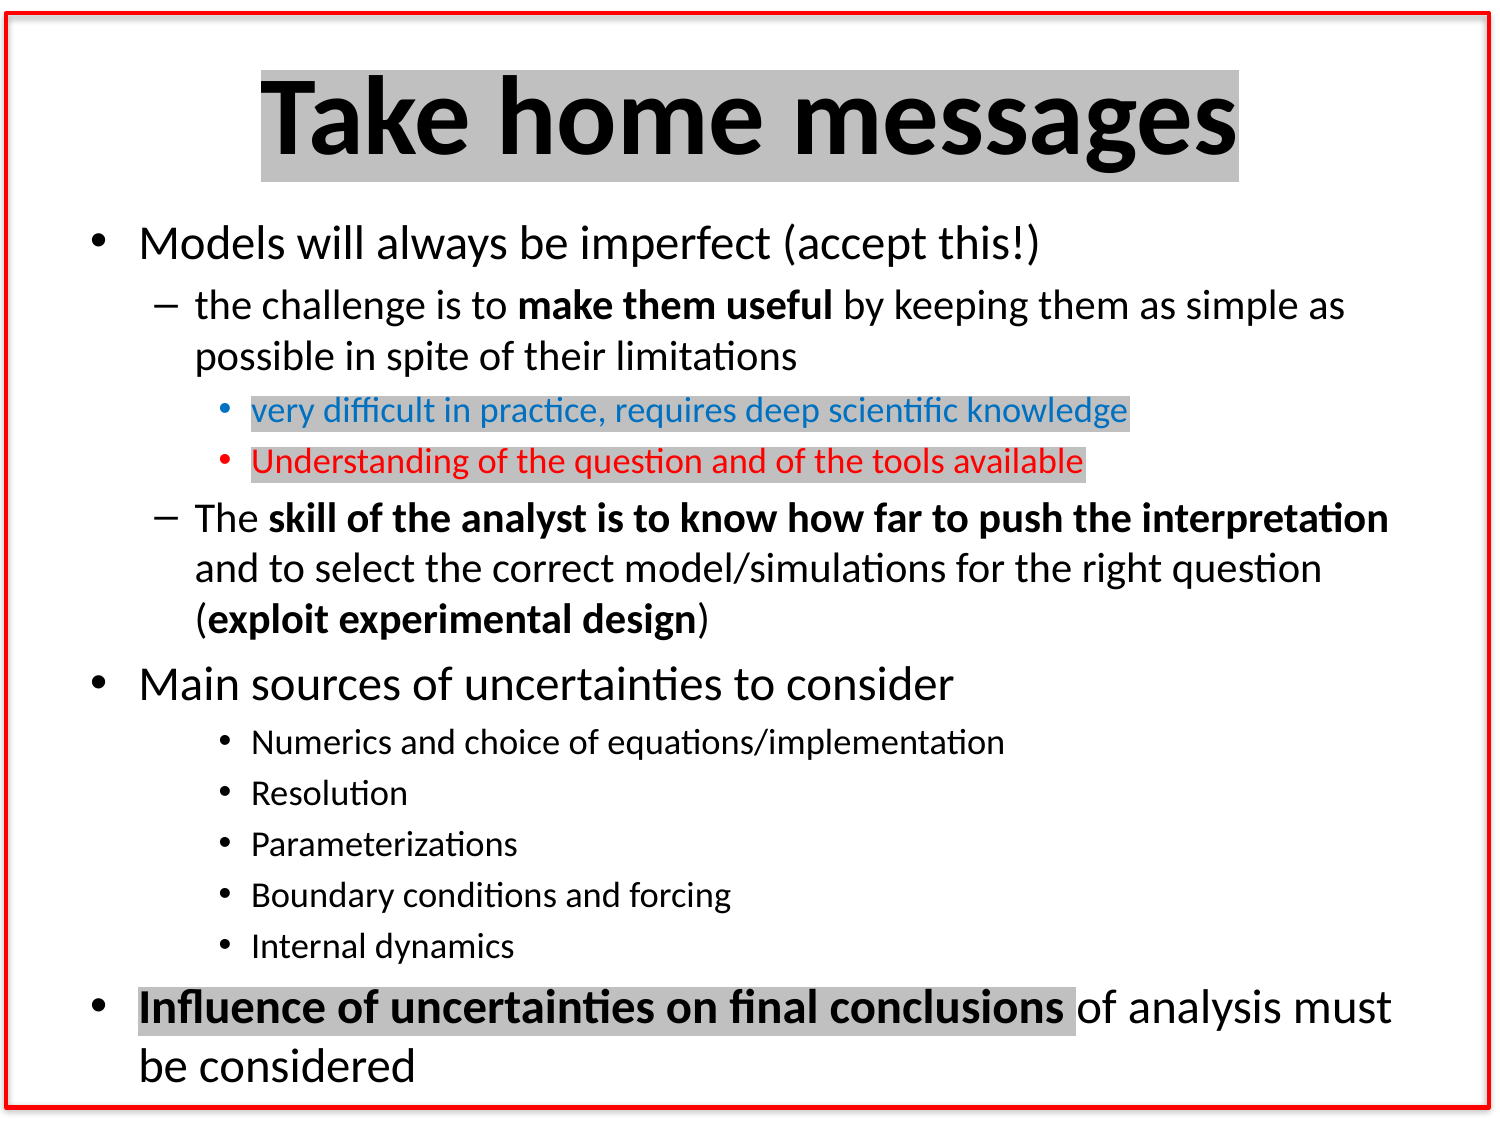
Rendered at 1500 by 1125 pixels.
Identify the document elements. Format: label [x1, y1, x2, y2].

text_box [5, 13, 1490, 1108]
